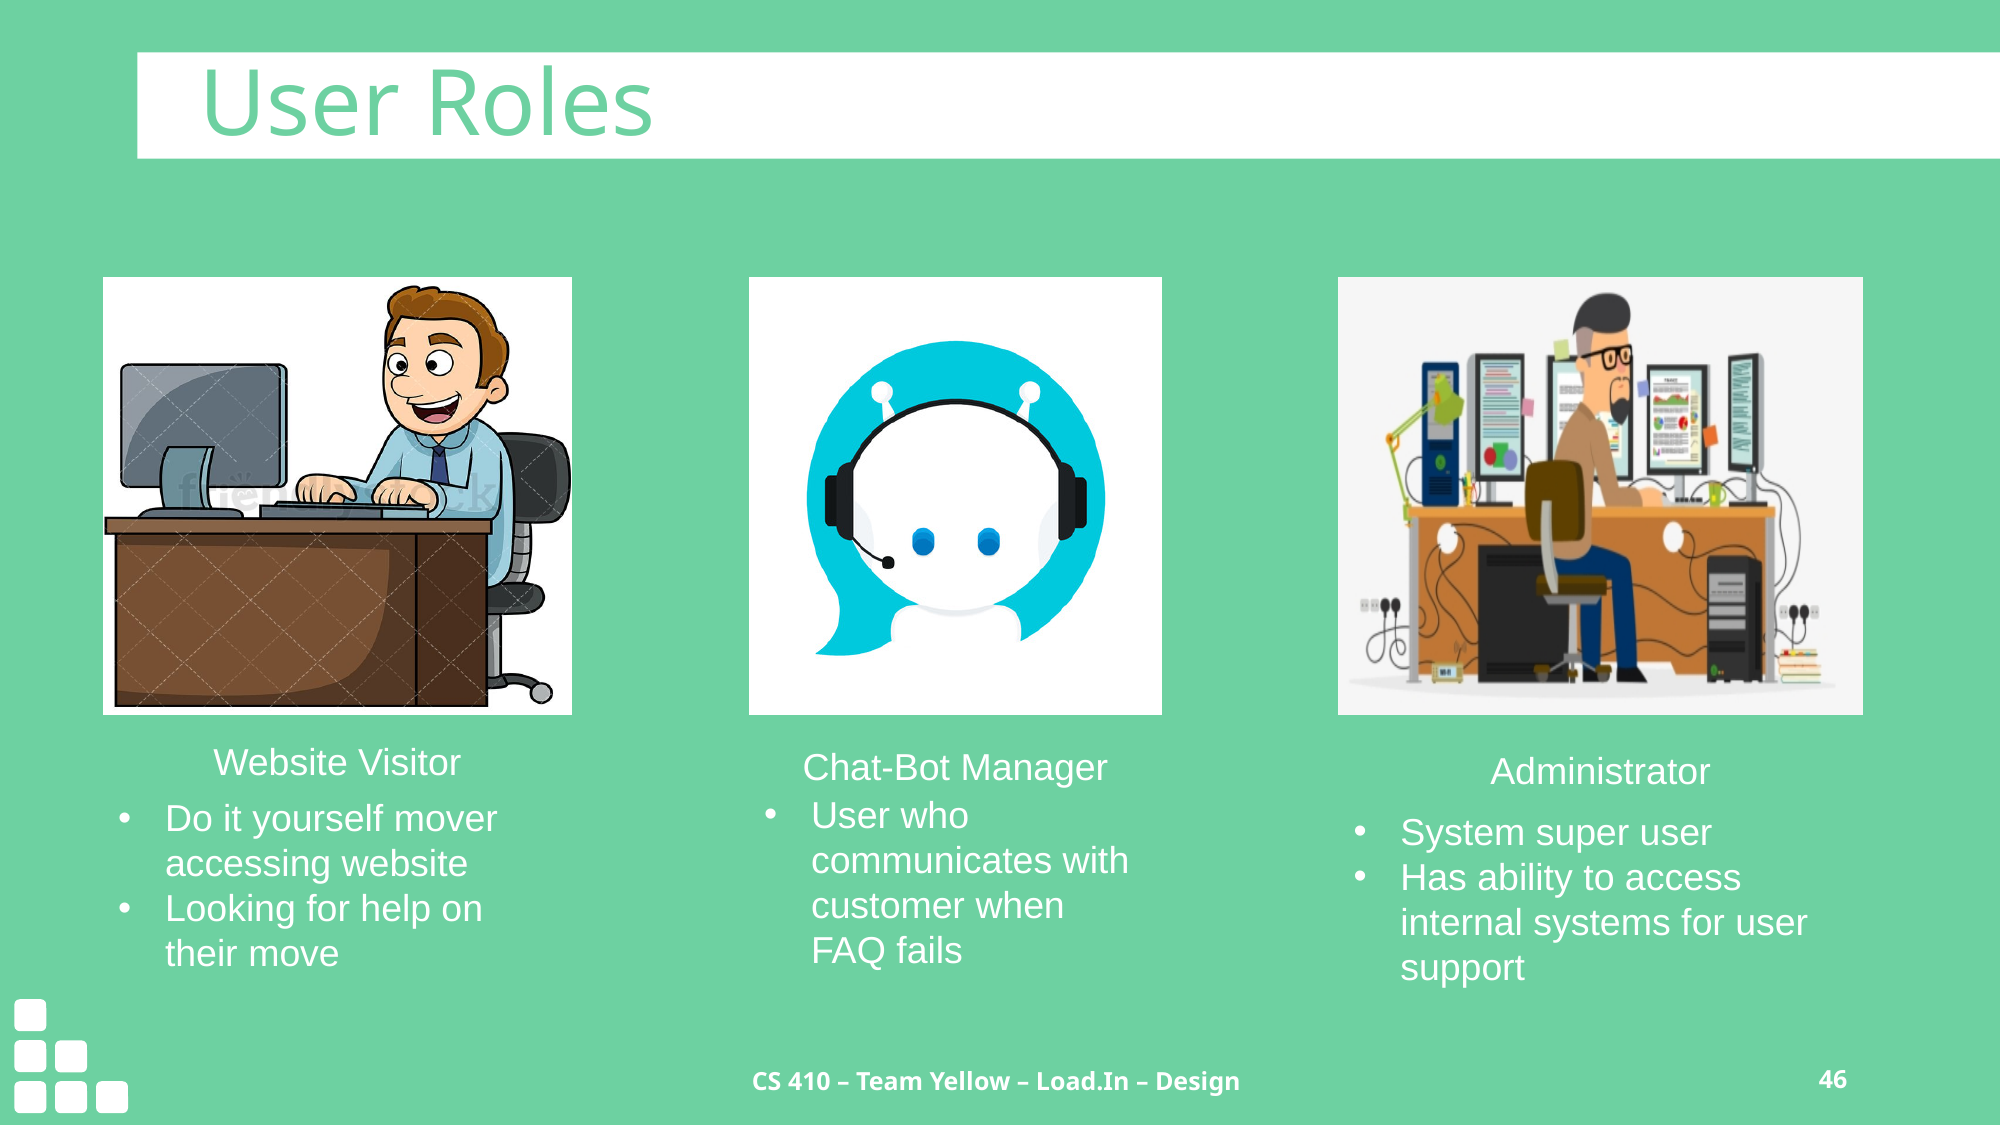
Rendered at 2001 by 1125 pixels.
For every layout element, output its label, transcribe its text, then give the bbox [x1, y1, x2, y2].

text_box Chat-Bot Manager [749, 735, 1162, 783]
text_box Website Visitor [103, 730, 572, 787]
text_box CS 410 – Team Yellow – Load.In – Design [662, 1035, 1338, 1125]
text_box User who communicates with customer when FAQ fails [749, 783, 1162, 979]
text_box 46 [1412, 1035, 1863, 1125]
text_box User Roles [137, 52, 2000, 159]
picture [749, 276, 1162, 715]
text_box Do it yourself mover accessing website Looking for help on their move [103, 787, 572, 982]
text_box System super user Has ability to access internal systems for user support [1338, 800, 1863, 996]
text_box Administrator [1338, 739, 1863, 800]
picture [1338, 276, 1863, 715]
picture [103, 276, 573, 715]
